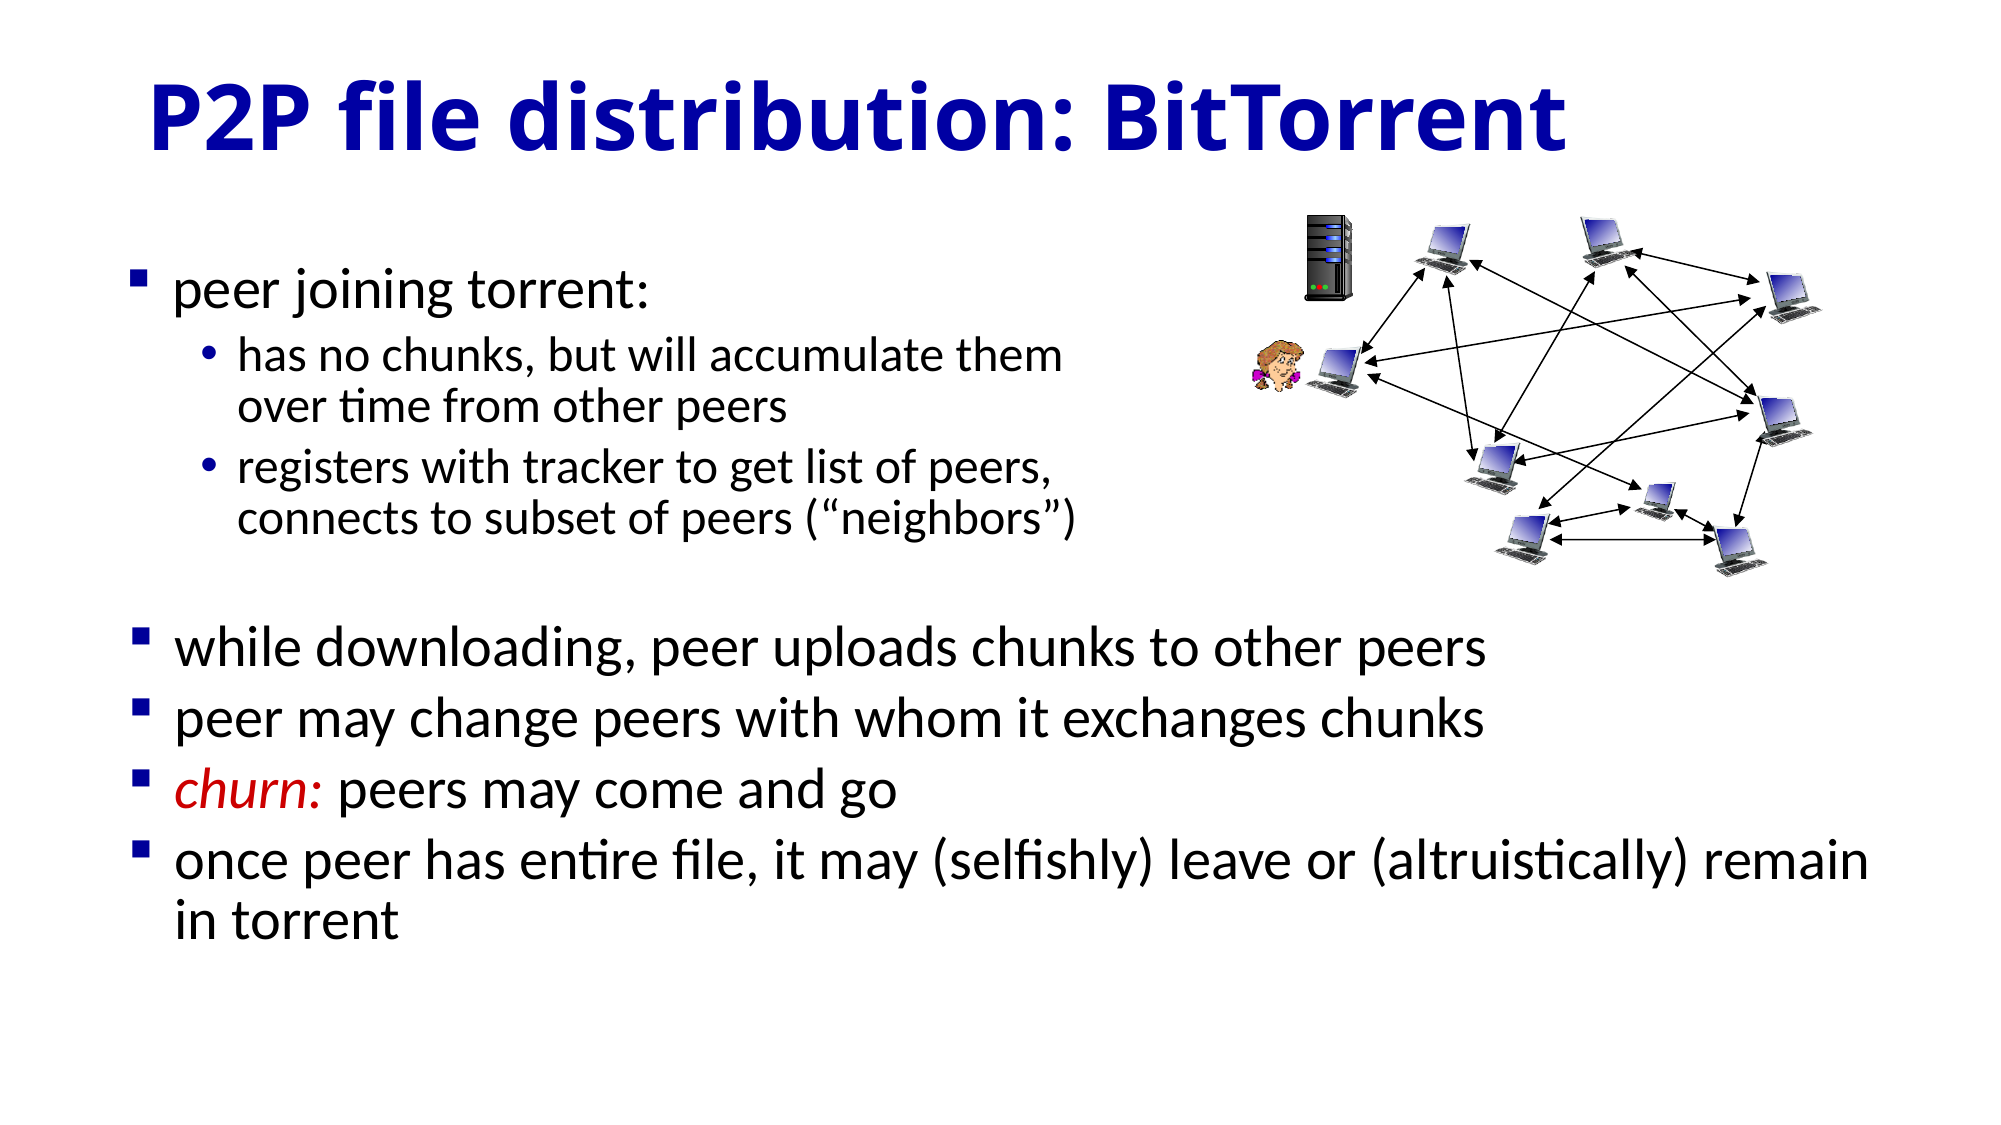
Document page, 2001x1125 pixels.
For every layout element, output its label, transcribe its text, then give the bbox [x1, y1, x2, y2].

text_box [1250, 214, 1836, 581]
text_box while downloading, peer uploads chunks to other peers peer may change peers with whom it exchanges chunks churn: peers may come and go once peer has entire file, it may (selfishly) leave or (altruistically) remain in torrent [112, 611, 1916, 996]
text_box peer joining torrent: has no chunks, but will accumulate them over time from other peers registers with tracker to get list of peers, connects to subset of peers (“neighbors”) [110, 253, 1093, 658]
title P2P file distribution: BitTorrent [131, 47, 1856, 195]
